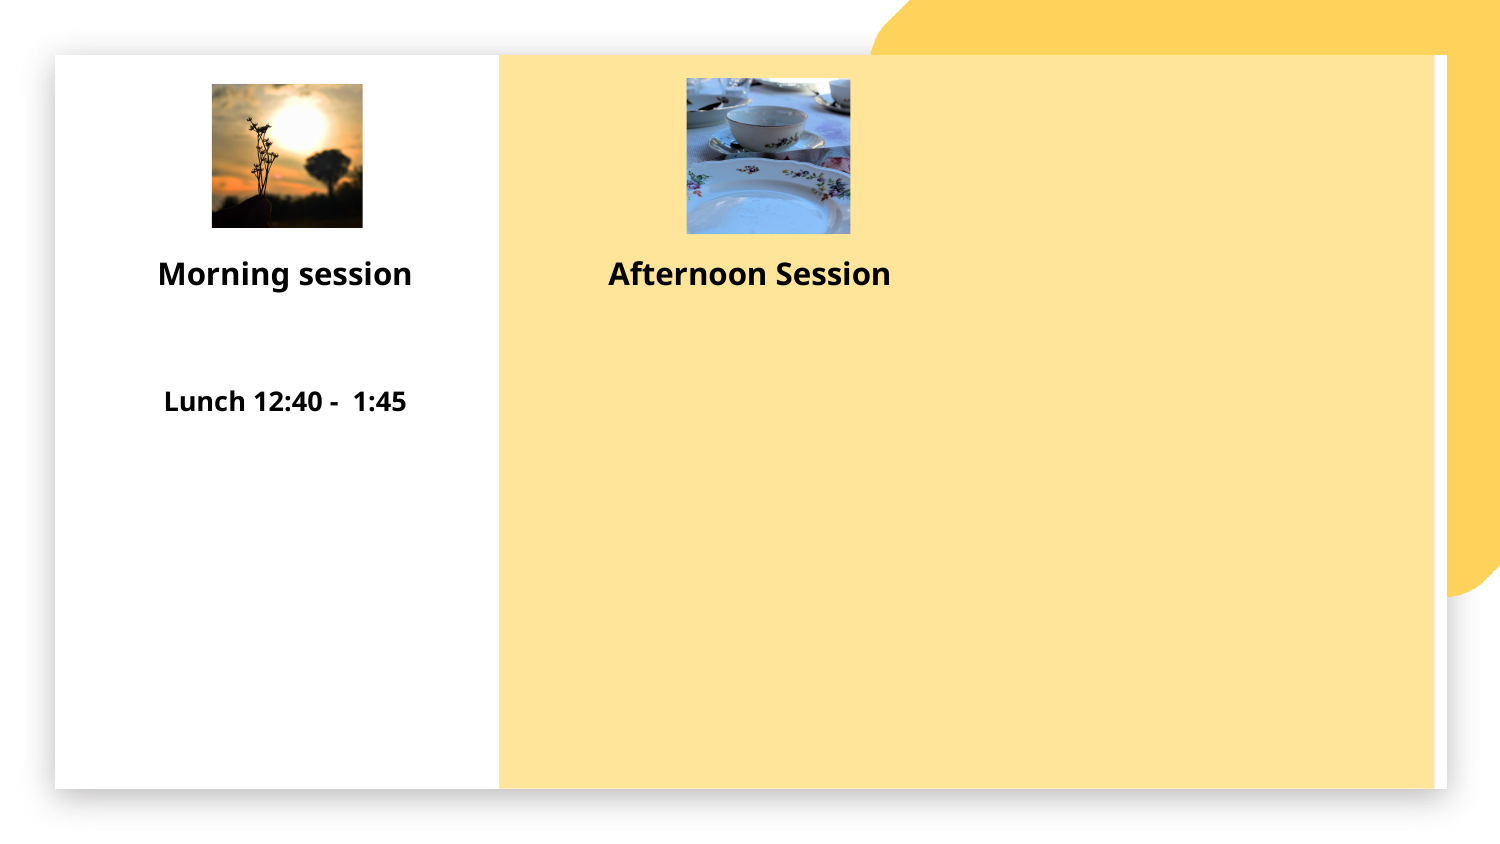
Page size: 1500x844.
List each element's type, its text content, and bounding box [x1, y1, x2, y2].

picture [0, 0, 1500, 844]
text_box Morning session Lunch 12:40 - 1:45 [71, 239, 500, 766]
text_box [499, 54, 1435, 789]
text_box Afternoon Session [526, 239, 974, 351]
